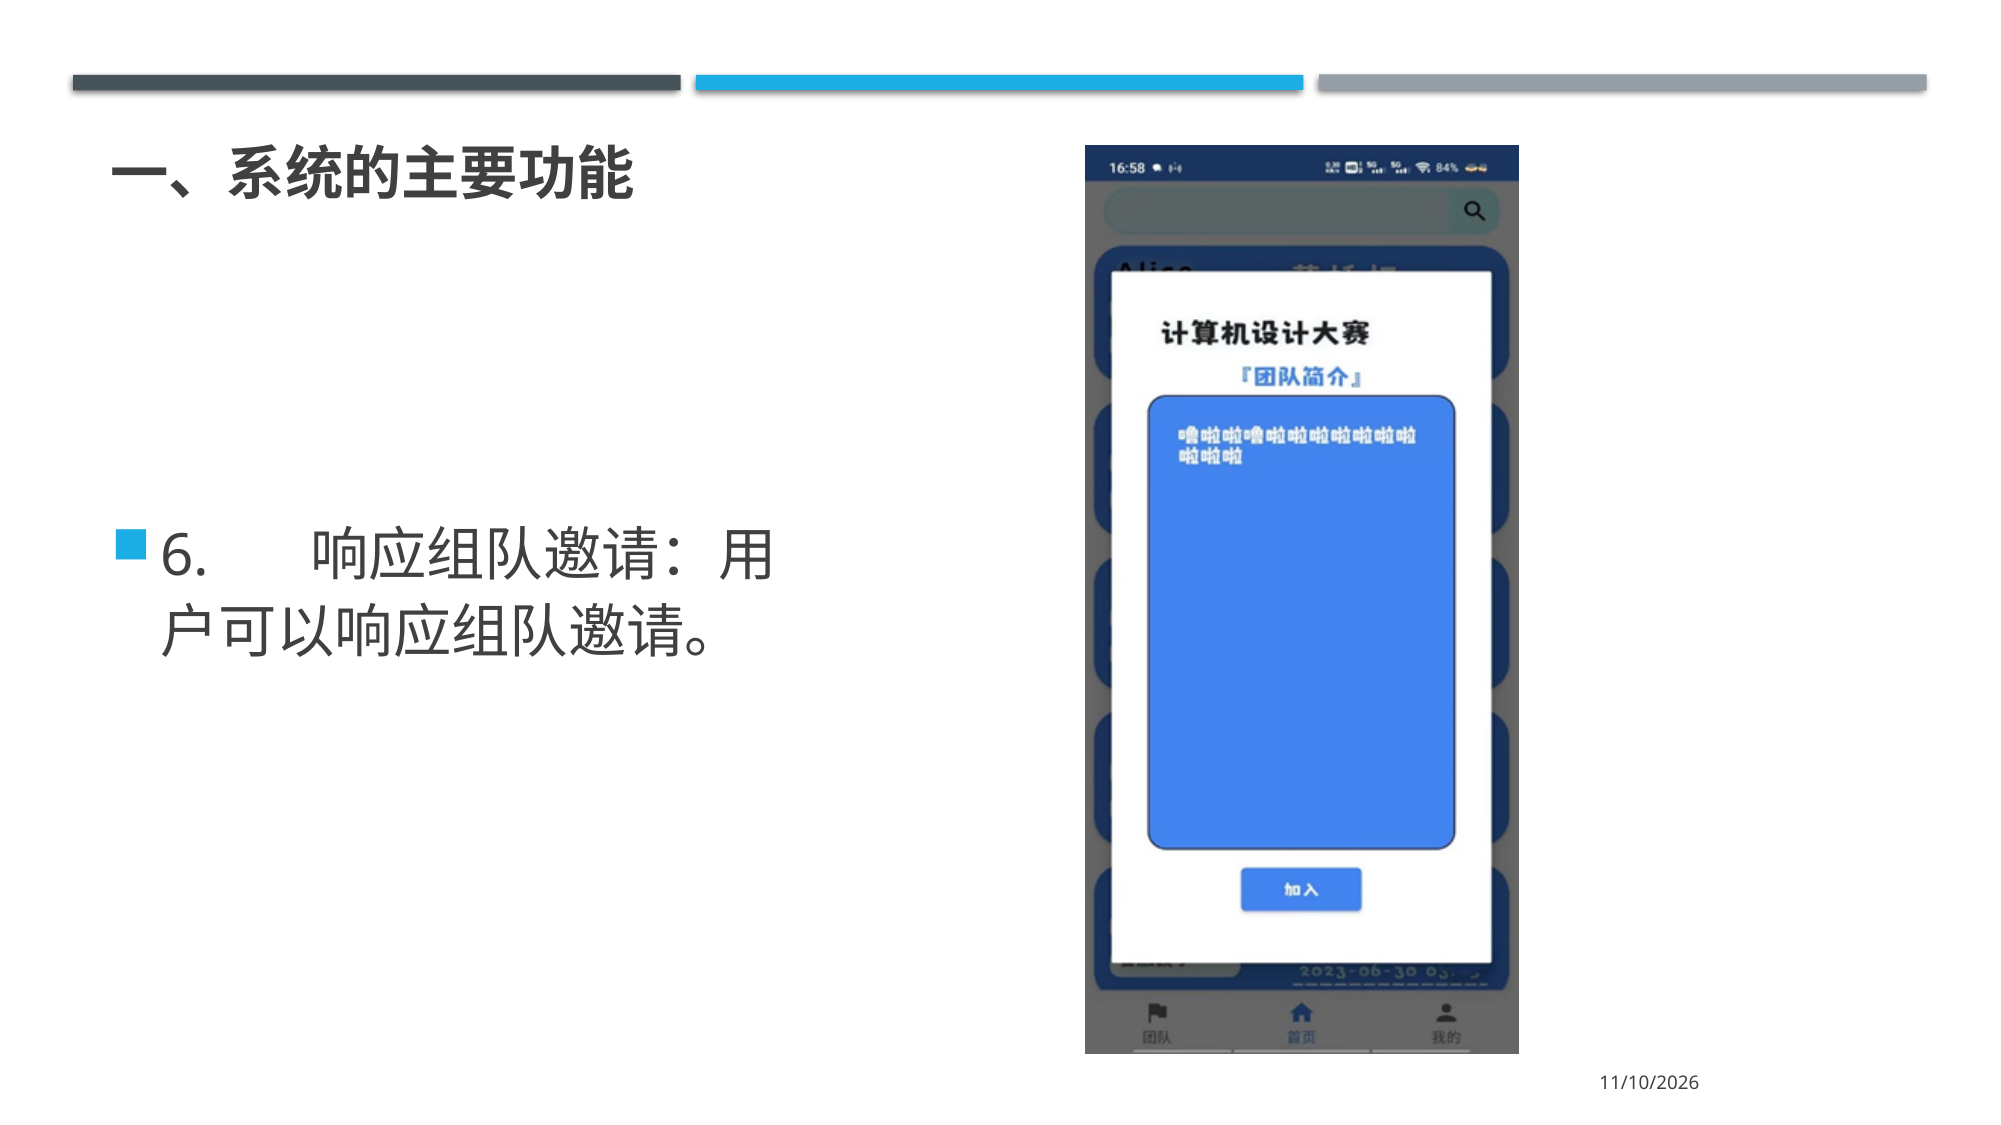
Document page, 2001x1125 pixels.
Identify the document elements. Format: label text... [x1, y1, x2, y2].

title 一、系统的主要功能 [95, 115, 1905, 214]
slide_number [1247, 1053, 1715, 1114]
list 6. 响应组队邀请：用户可以响应组队邀请。 [95, 260, 830, 981]
picture [1084, 145, 1520, 1055]
